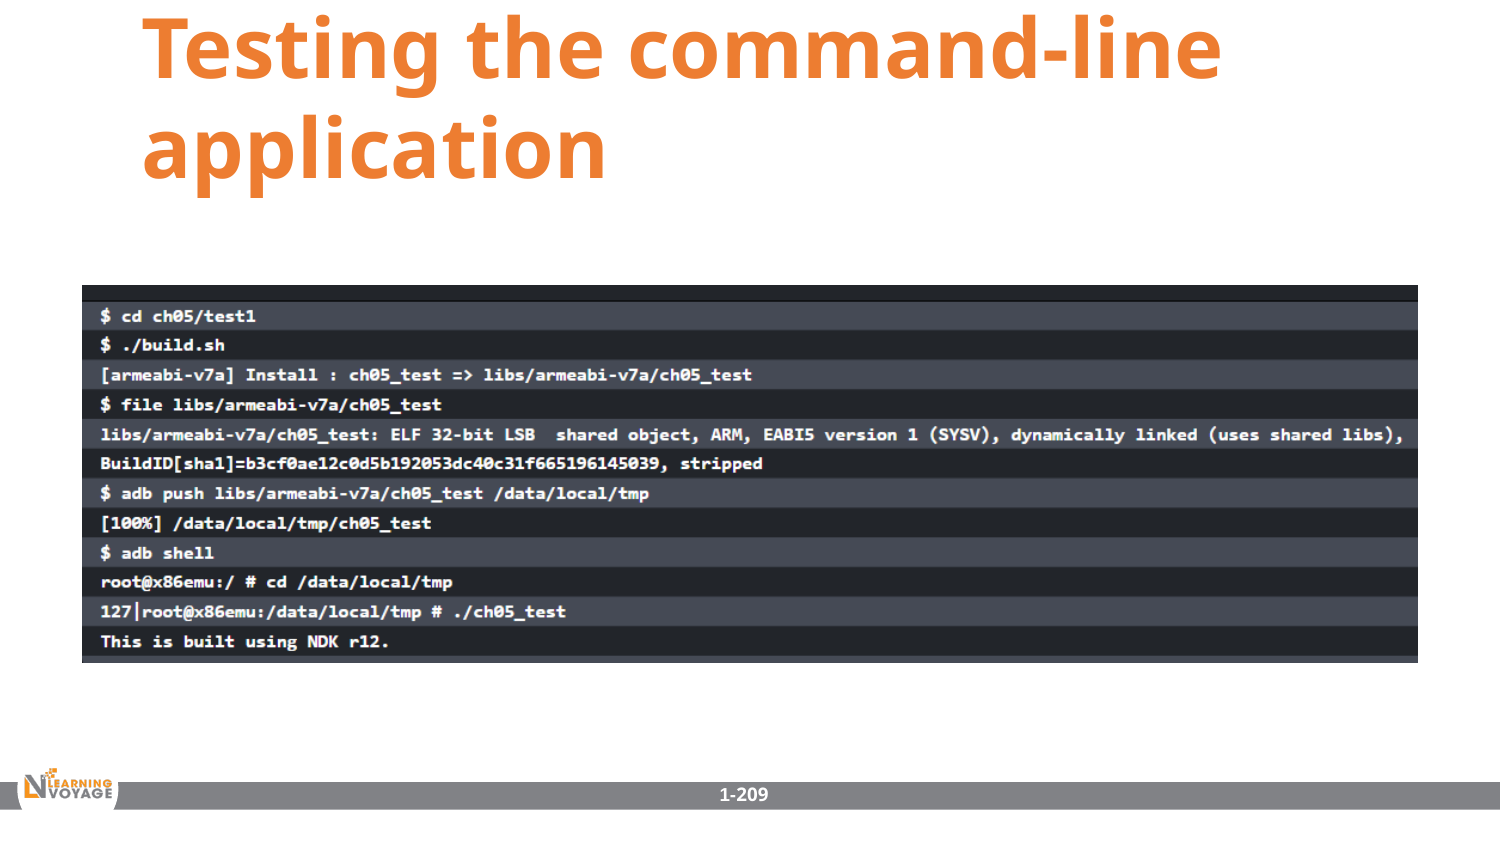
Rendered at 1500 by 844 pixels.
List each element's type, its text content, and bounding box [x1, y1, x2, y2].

picture [81, 285, 1419, 663]
picture [0, 706, 144, 844]
slide_number 1-209 [692, 770, 784, 821]
text_box Testing the command-line application [126, 37, 1434, 153]
